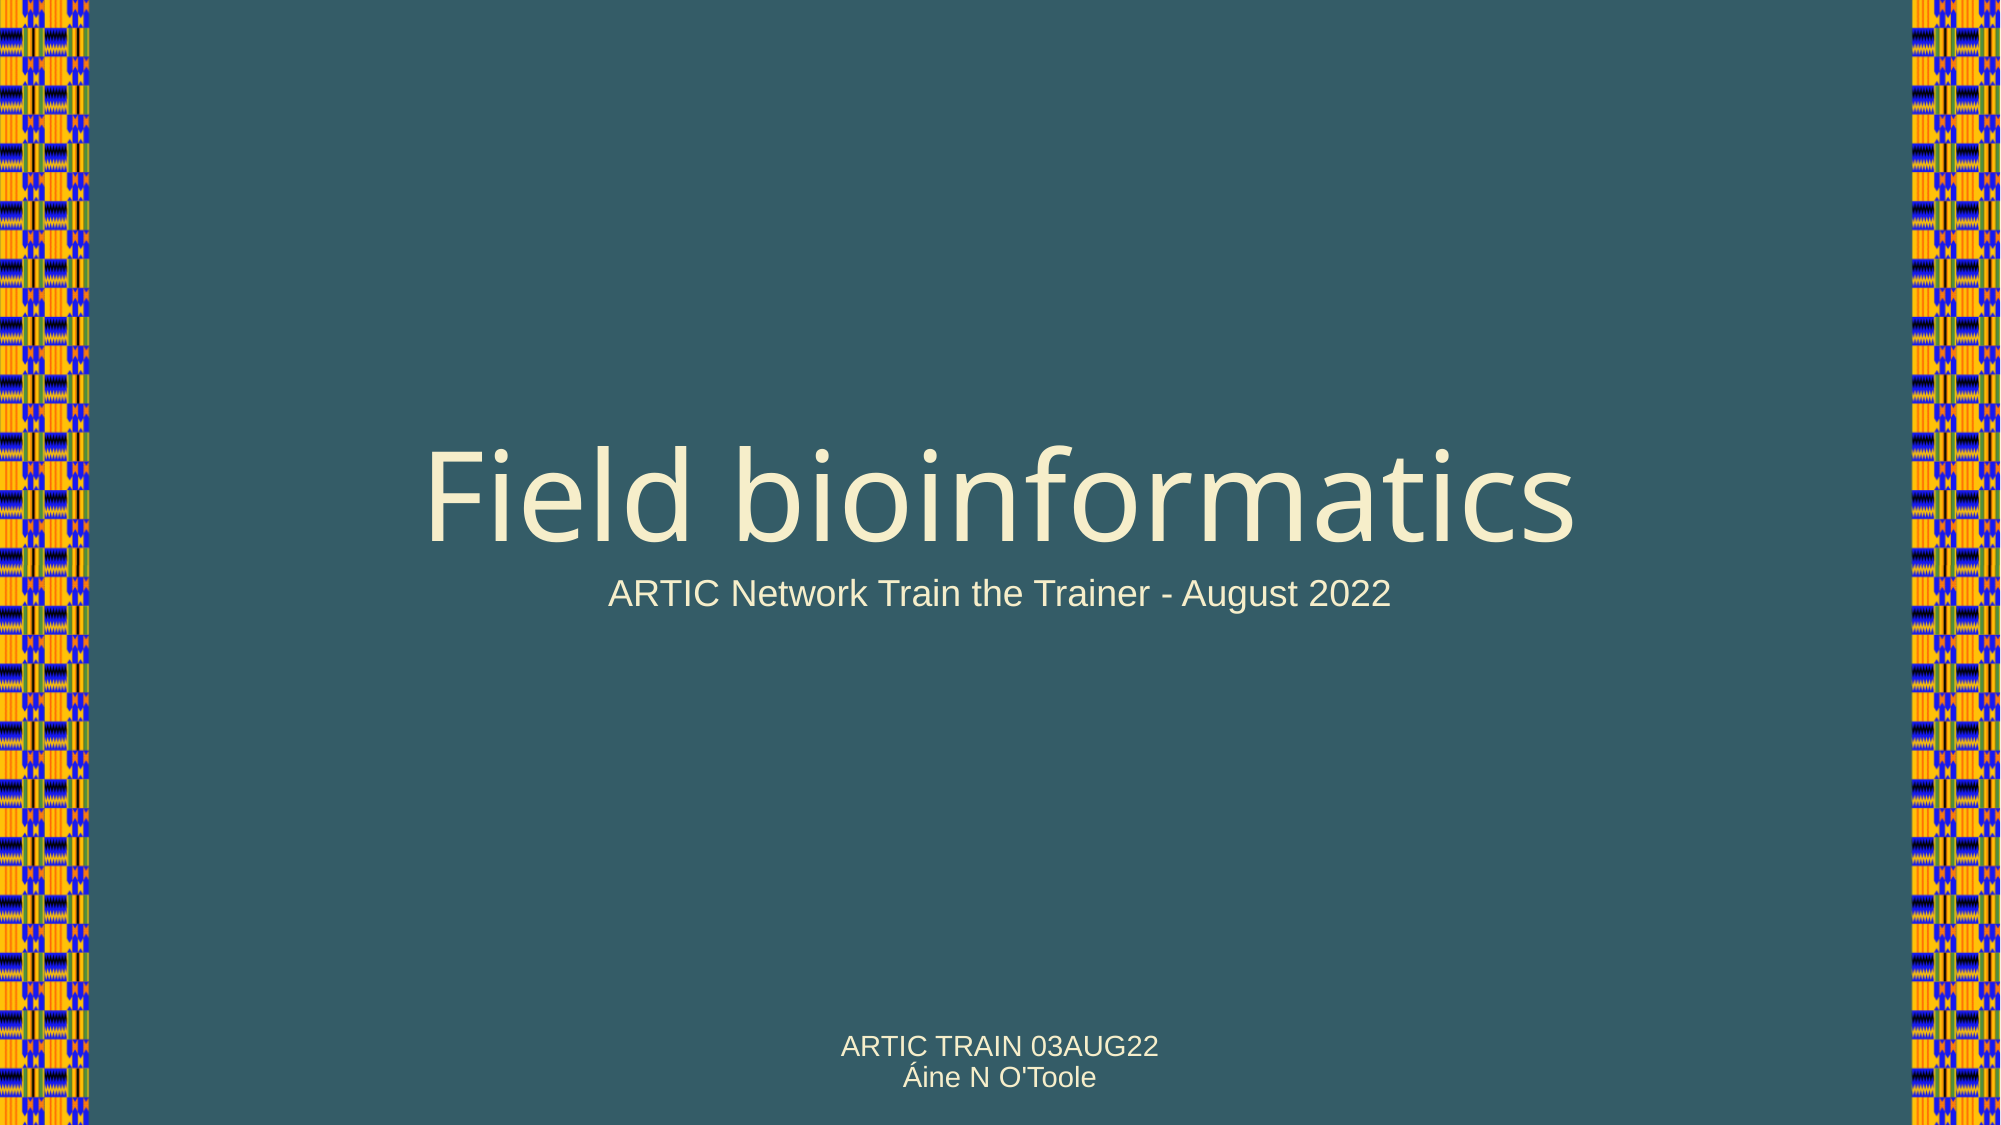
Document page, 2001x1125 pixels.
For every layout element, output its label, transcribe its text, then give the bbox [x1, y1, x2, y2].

text_box ARTIC Network Train the Trainer - August 2022 [500, 561, 1500, 622]
picture [0, 0, 2001, 1125]
title Field bioinformatics [249, 184, 1750, 576]
text_box ARTIC TRAIN 03AUG22 Áine N O'Toole [286, 1023, 1714, 1125]
